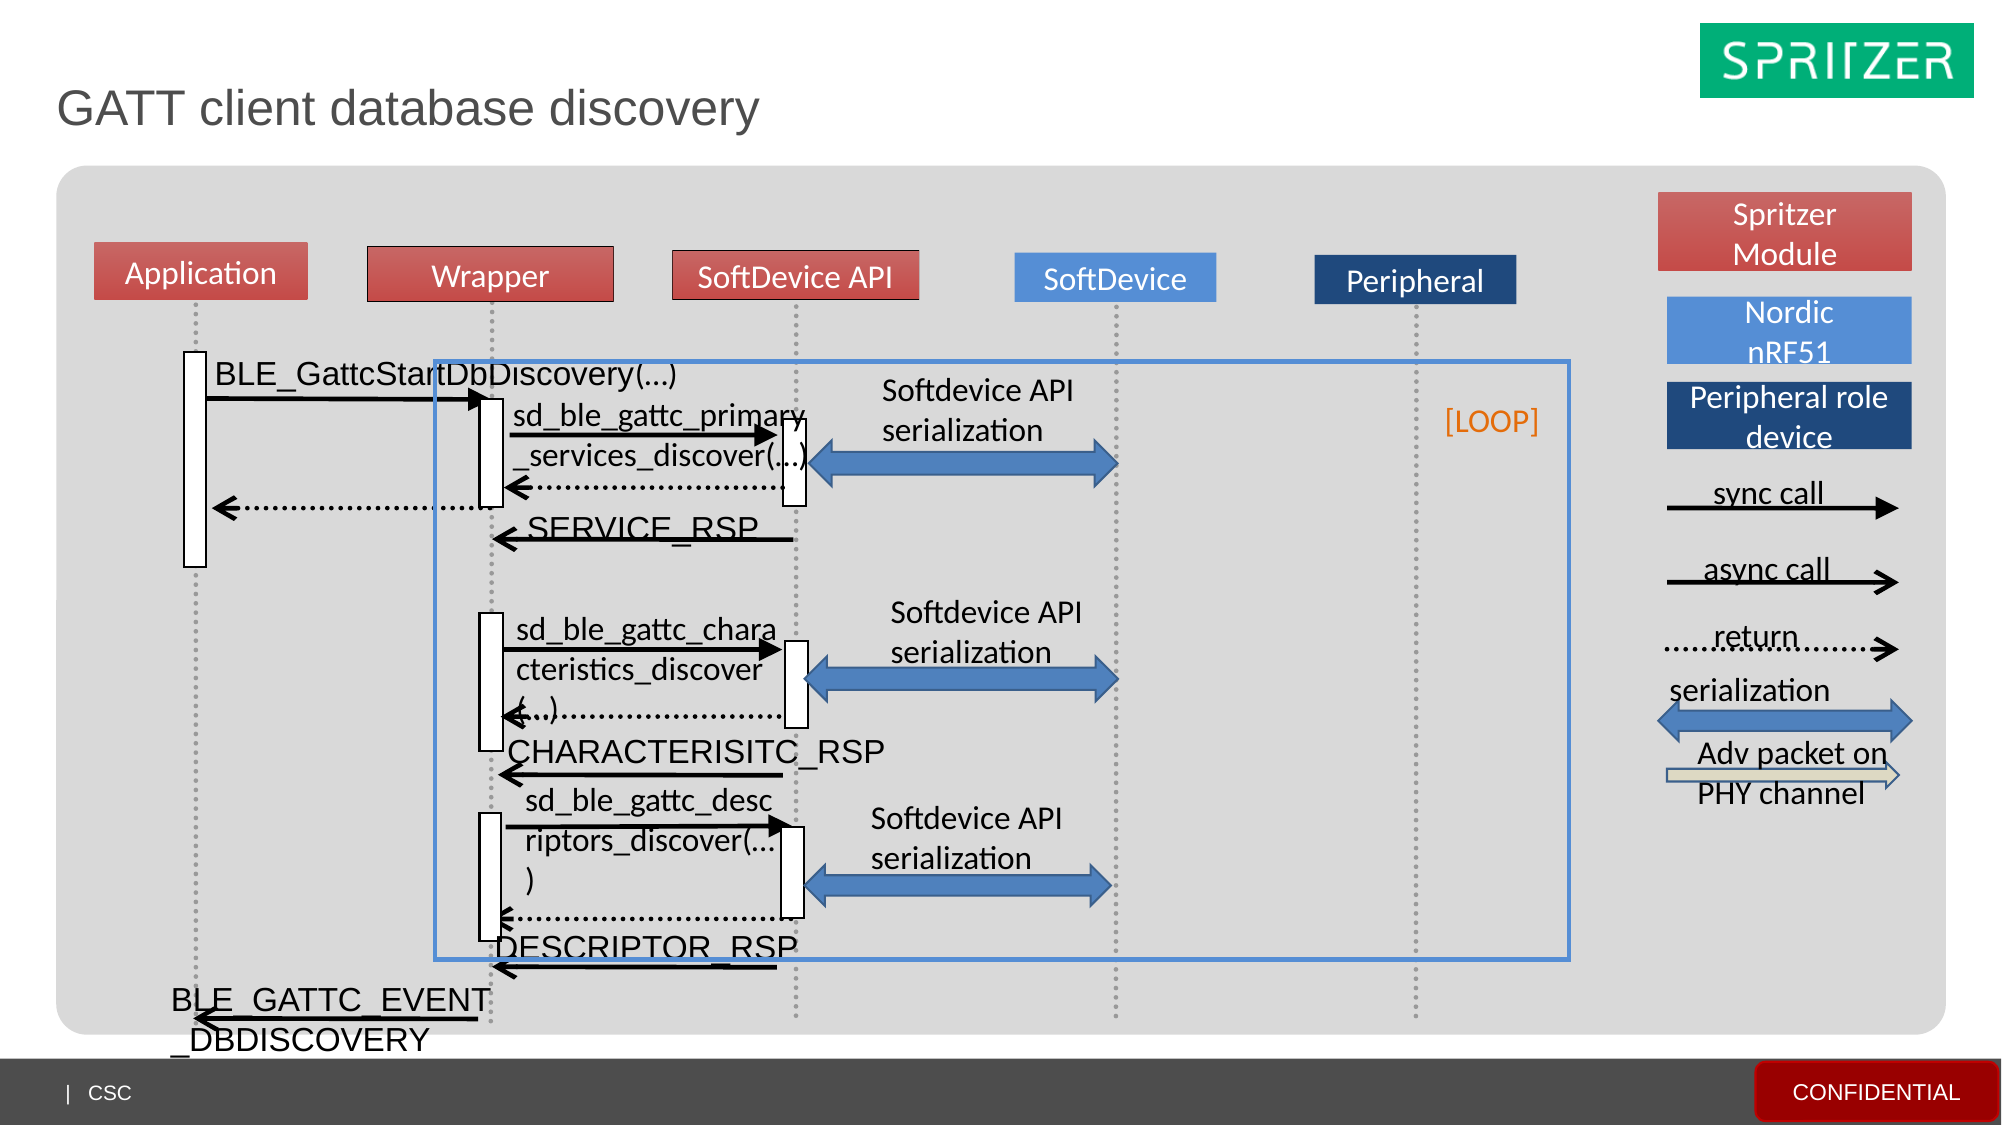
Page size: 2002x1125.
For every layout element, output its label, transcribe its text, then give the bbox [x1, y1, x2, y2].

text_box [1872, 497, 1899, 519]
text_box Peripheral role device [1667, 381, 1912, 450]
text_box Adv packet on PHY channel [1682, 724, 1946, 858]
text_box DESCRIPTOR_RSP [479, 960, 907, 973]
text_box [183, 352, 206, 567]
text_box SoftDevice [1014, 252, 1217, 302]
text_box Wrapper [367, 246, 614, 302]
text_box [1658, 700, 1912, 742]
text_box serialization [1654, 660, 1885, 715]
text_box BLE_GATTC_EVENT_DBDISCOVERY [156, 971, 517, 1066]
text_box Spritzer Module [1658, 192, 1912, 271]
text_box [LOOP] [1444, 399, 1570, 439]
text_box BLE_GattcStartDbDiscovery(…) [199, 345, 708, 400]
text_box [434, 361, 1569, 960]
text_box SoftDevice API [672, 250, 920, 300]
text_box return [1699, 606, 1830, 660]
text_box [1882, 573, 1899, 591]
text_box GATT client database discovery [56, 46, 1946, 165]
text_box sync call [1698, 463, 1872, 518]
text_box Nordic nRF51 [1667, 296, 1912, 364]
text_box [211, 496, 434, 520]
text_box [1830, 637, 1899, 660]
picture [1700, 23, 1974, 98]
text_box async call [1688, 539, 1882, 594]
text_box Application [94, 242, 308, 300]
text_box Peripheral [1314, 254, 1517, 305]
text_box [1667, 768, 1682, 782]
